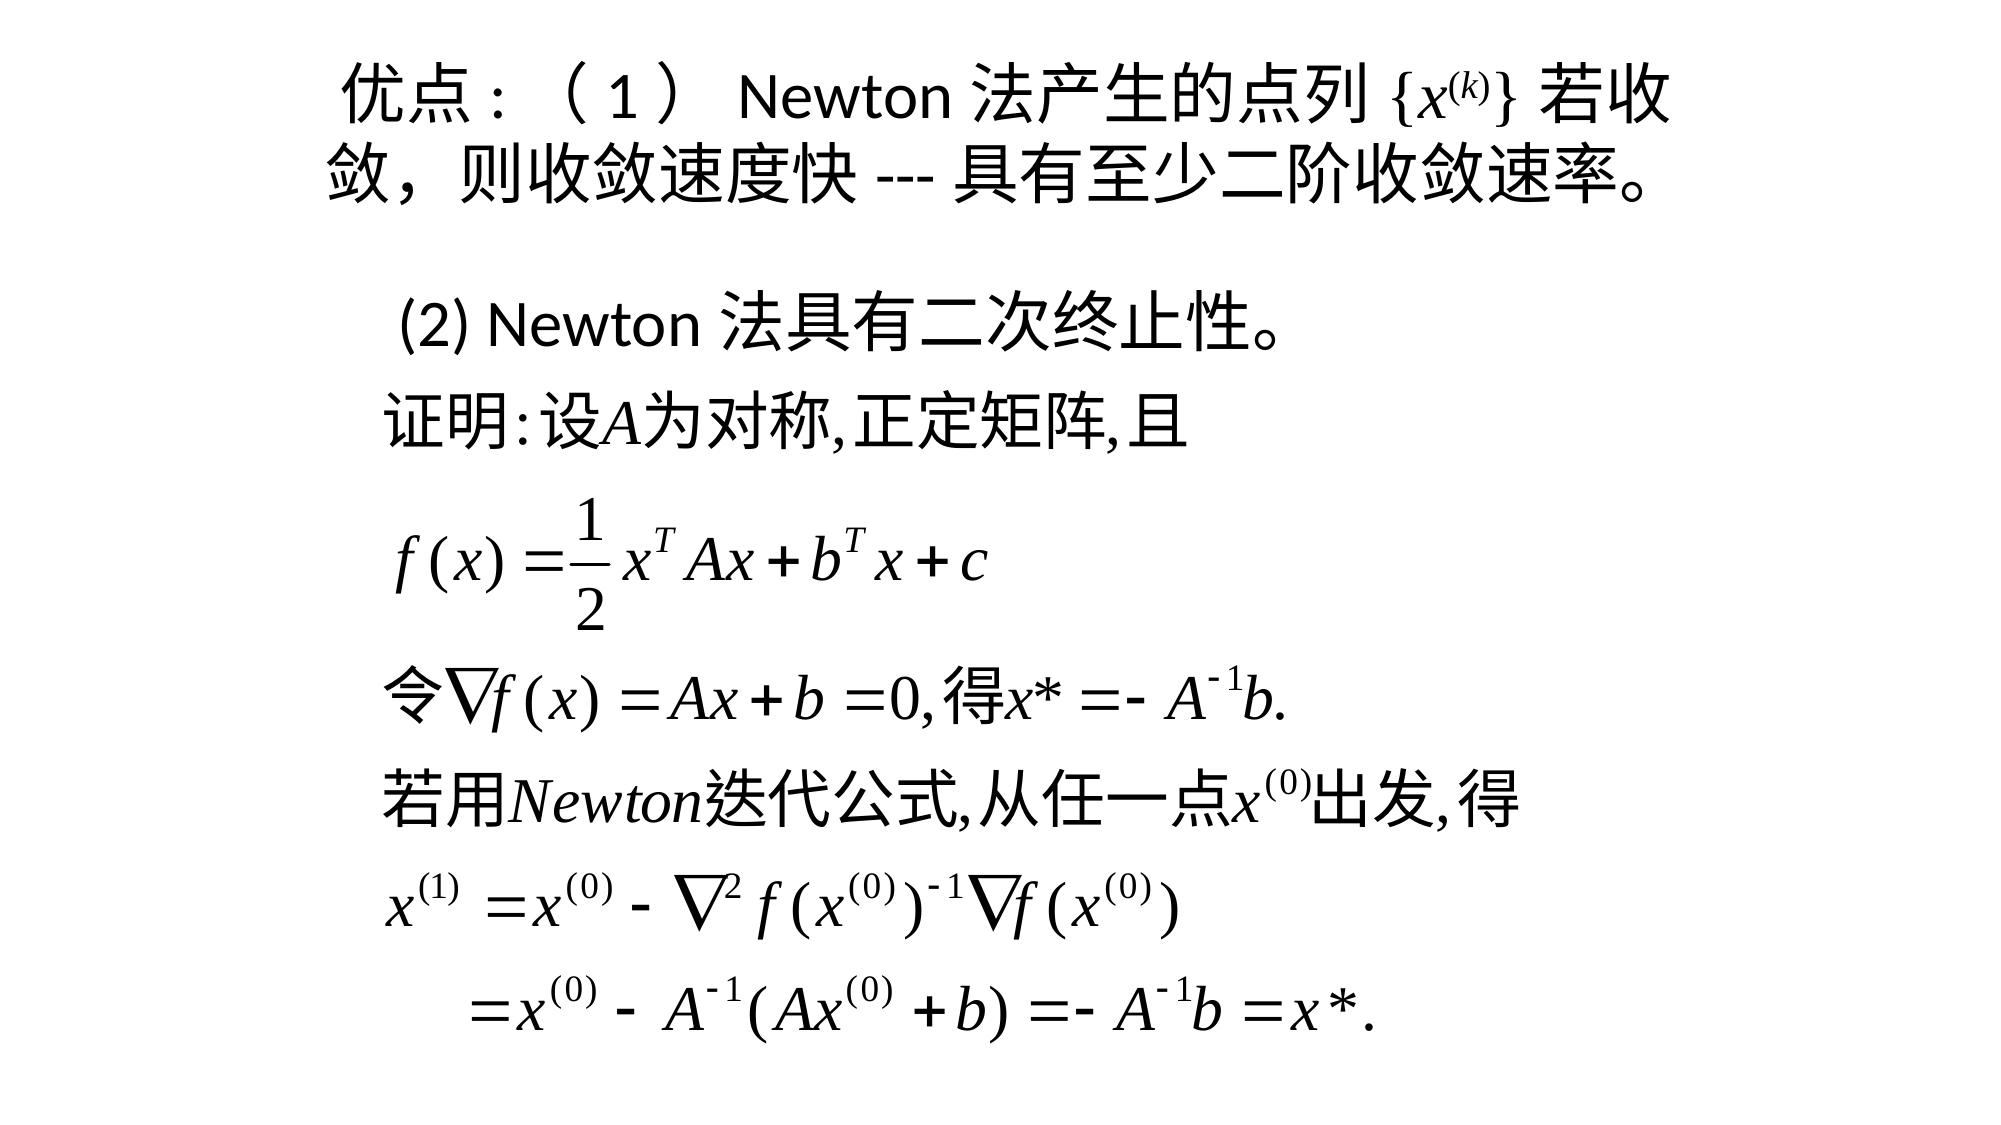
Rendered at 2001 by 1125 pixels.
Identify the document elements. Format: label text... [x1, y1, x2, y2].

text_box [373, 378, 1532, 1059]
text_box 优点:（1）Newton法产生的点列{x(k)}若收 敛，则收敛速度快---具有至少二阶收敛速率。 [314, 54, 1697, 208]
text_box (2) Newton法具有二次终止性。 [220, 243, 1497, 398]
